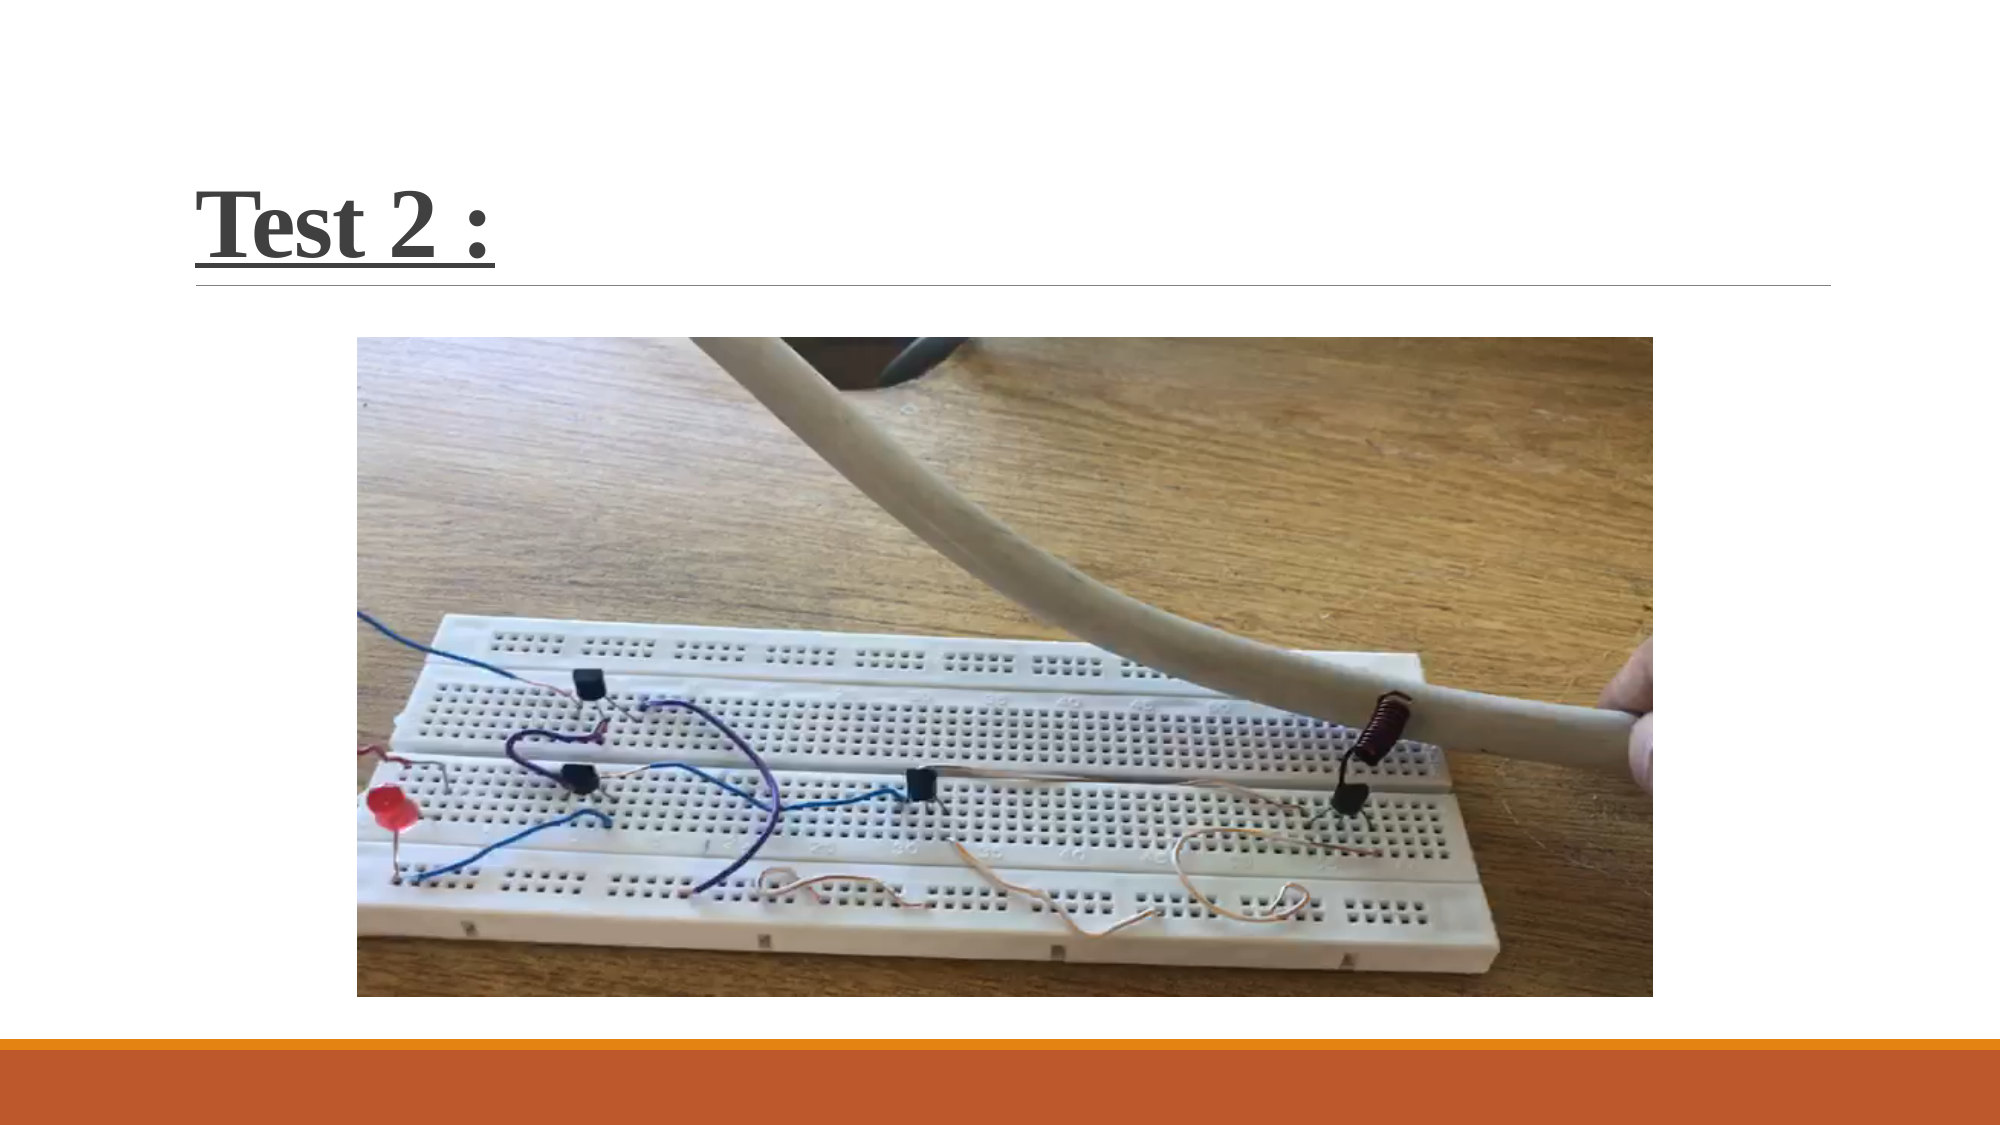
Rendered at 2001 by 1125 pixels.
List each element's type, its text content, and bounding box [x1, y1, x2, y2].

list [356, 336, 1654, 998]
title Test 2 : [180, 126, 1830, 285]
